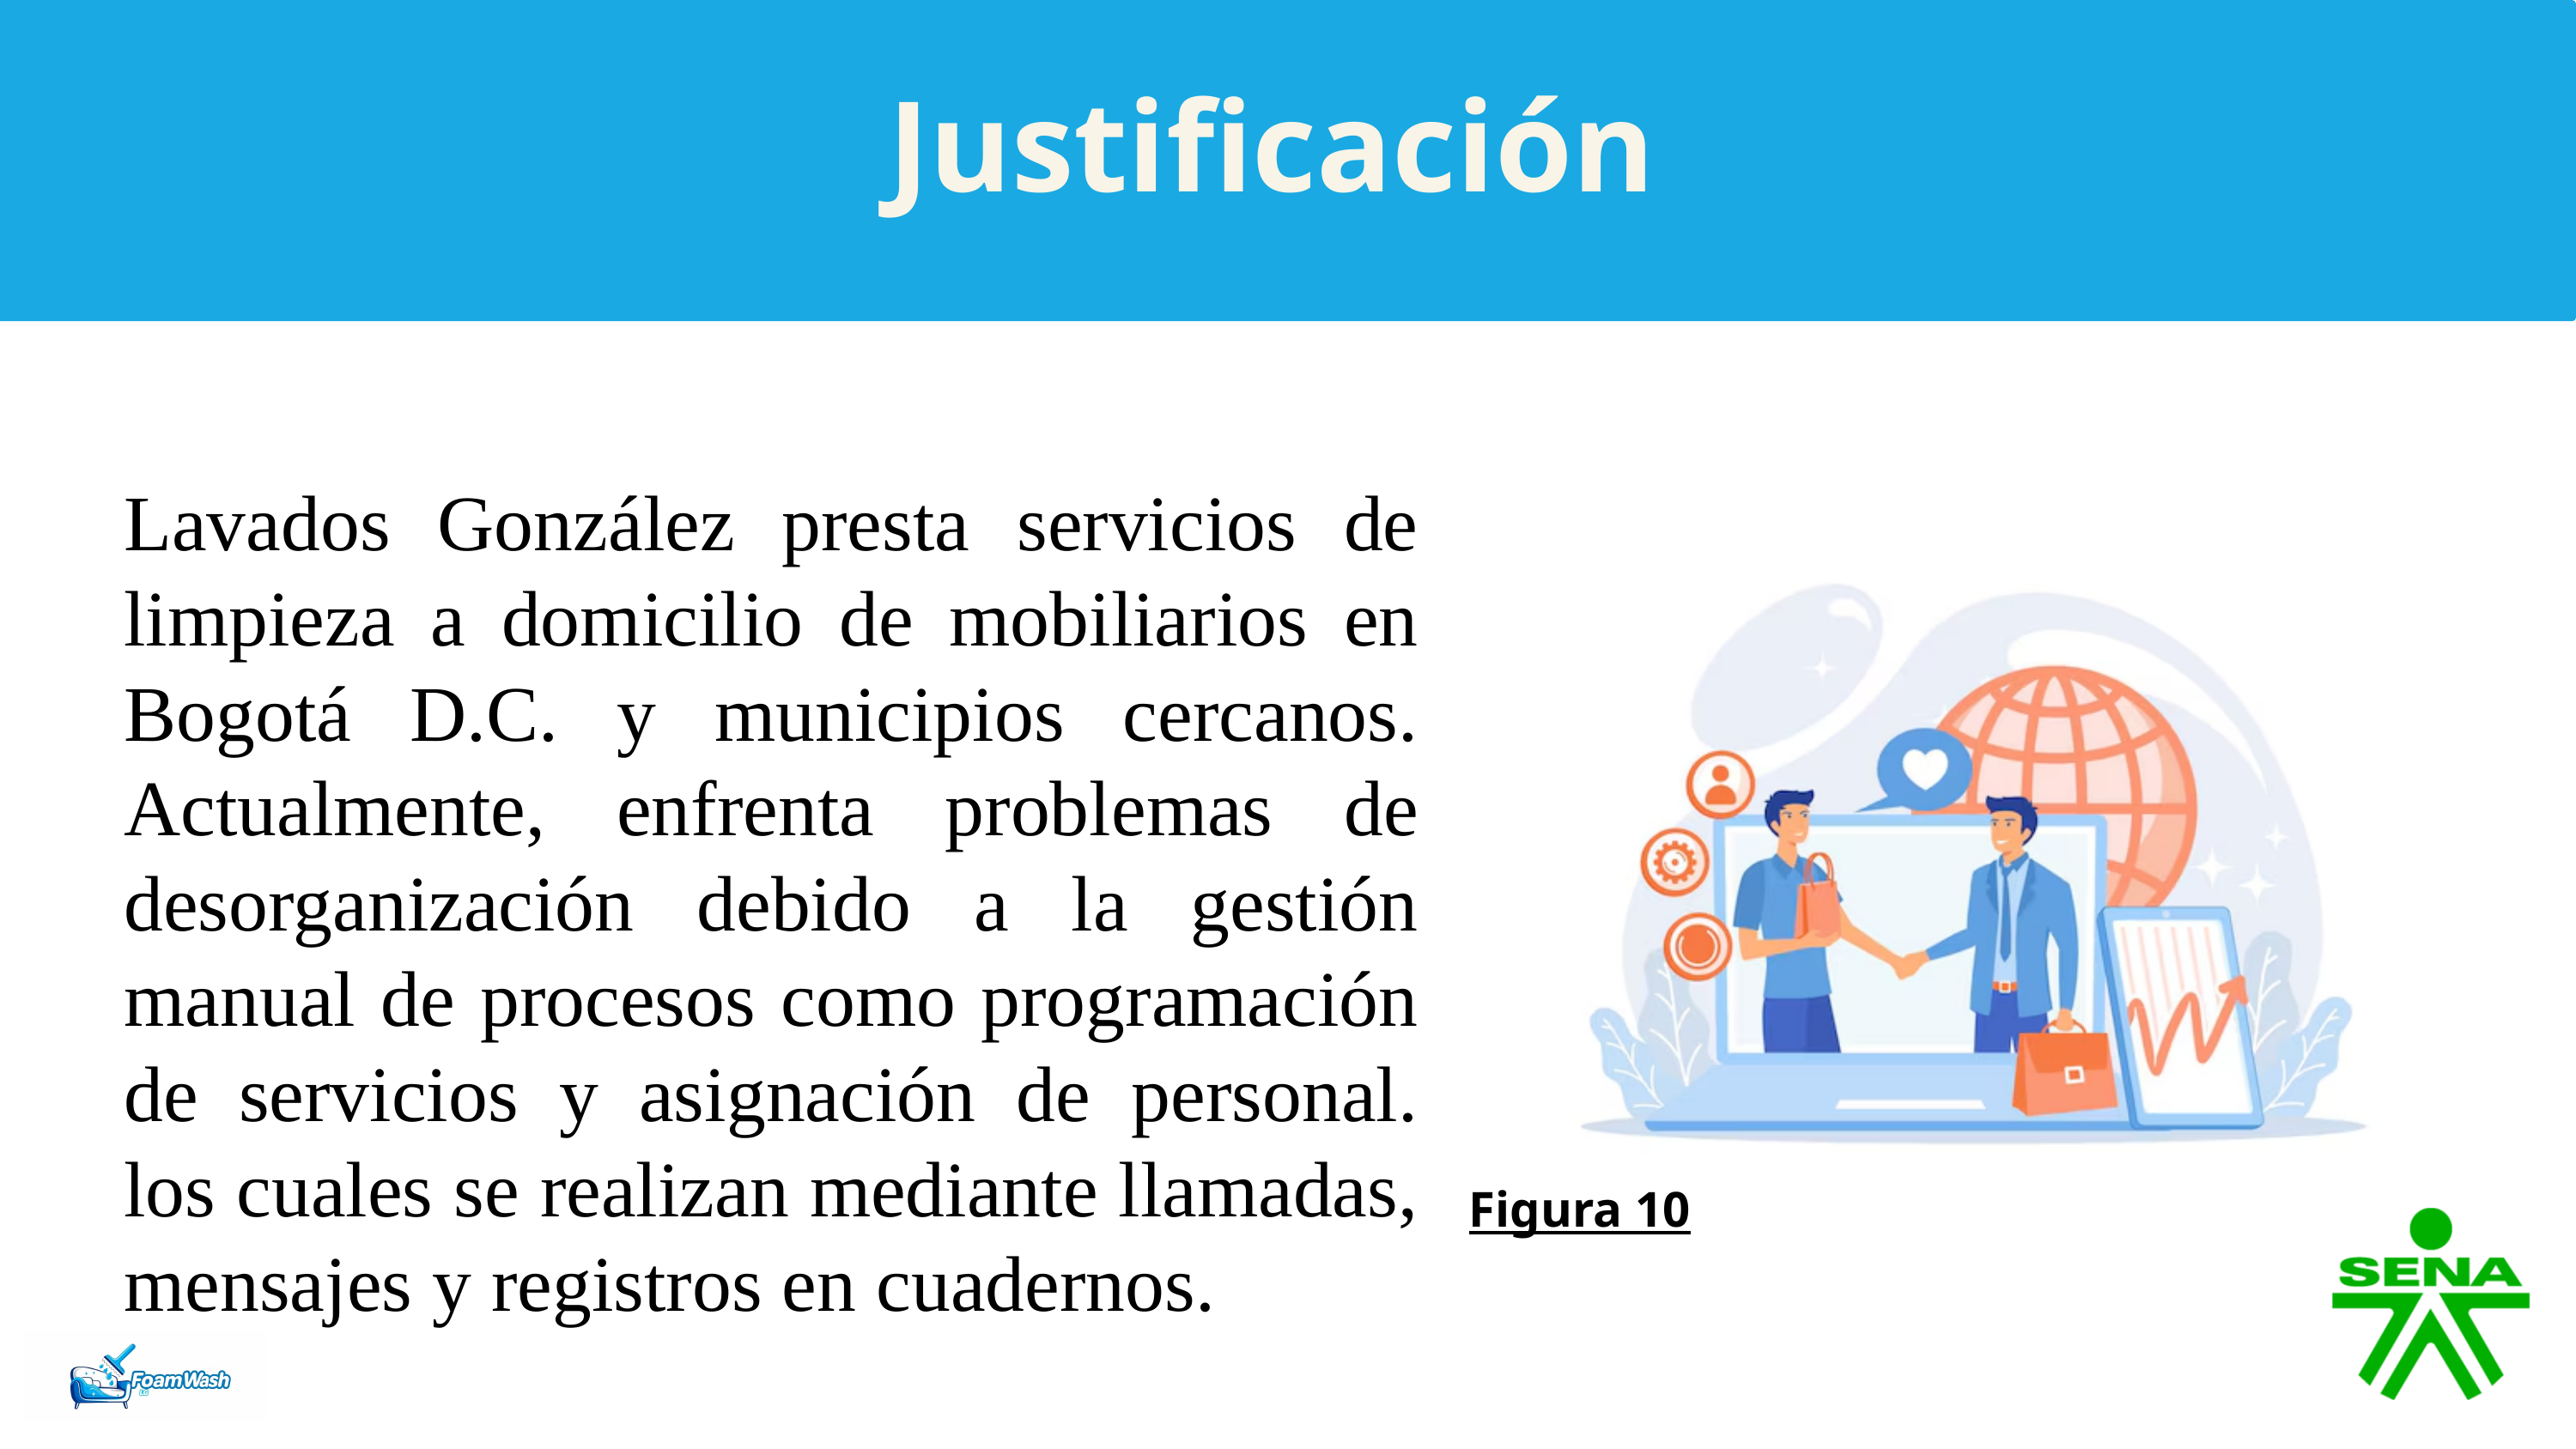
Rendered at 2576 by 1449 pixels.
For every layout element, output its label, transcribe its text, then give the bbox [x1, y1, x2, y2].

text_box Figura 10 [1468, 1168, 2368, 1237]
text_box [23, 1330, 266, 1422]
text_box Lavados González presta servicios de limpieza a domicilio de mobiliarios en Bogotá D.C. y municipios cercanos. Actualmente, enfrenta problemas de desorganización debido a la gestión manual de procesos como programación de servicios y asignación de personal. los cuales se realizan mediante llamadas, mensajes y registros en cuadernos. [124, 471, 1421, 1328]
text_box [0, 0, 2576, 322]
text_box [1455, 516, 2494, 1208]
text_box [2332, 1207, 2530, 1401]
